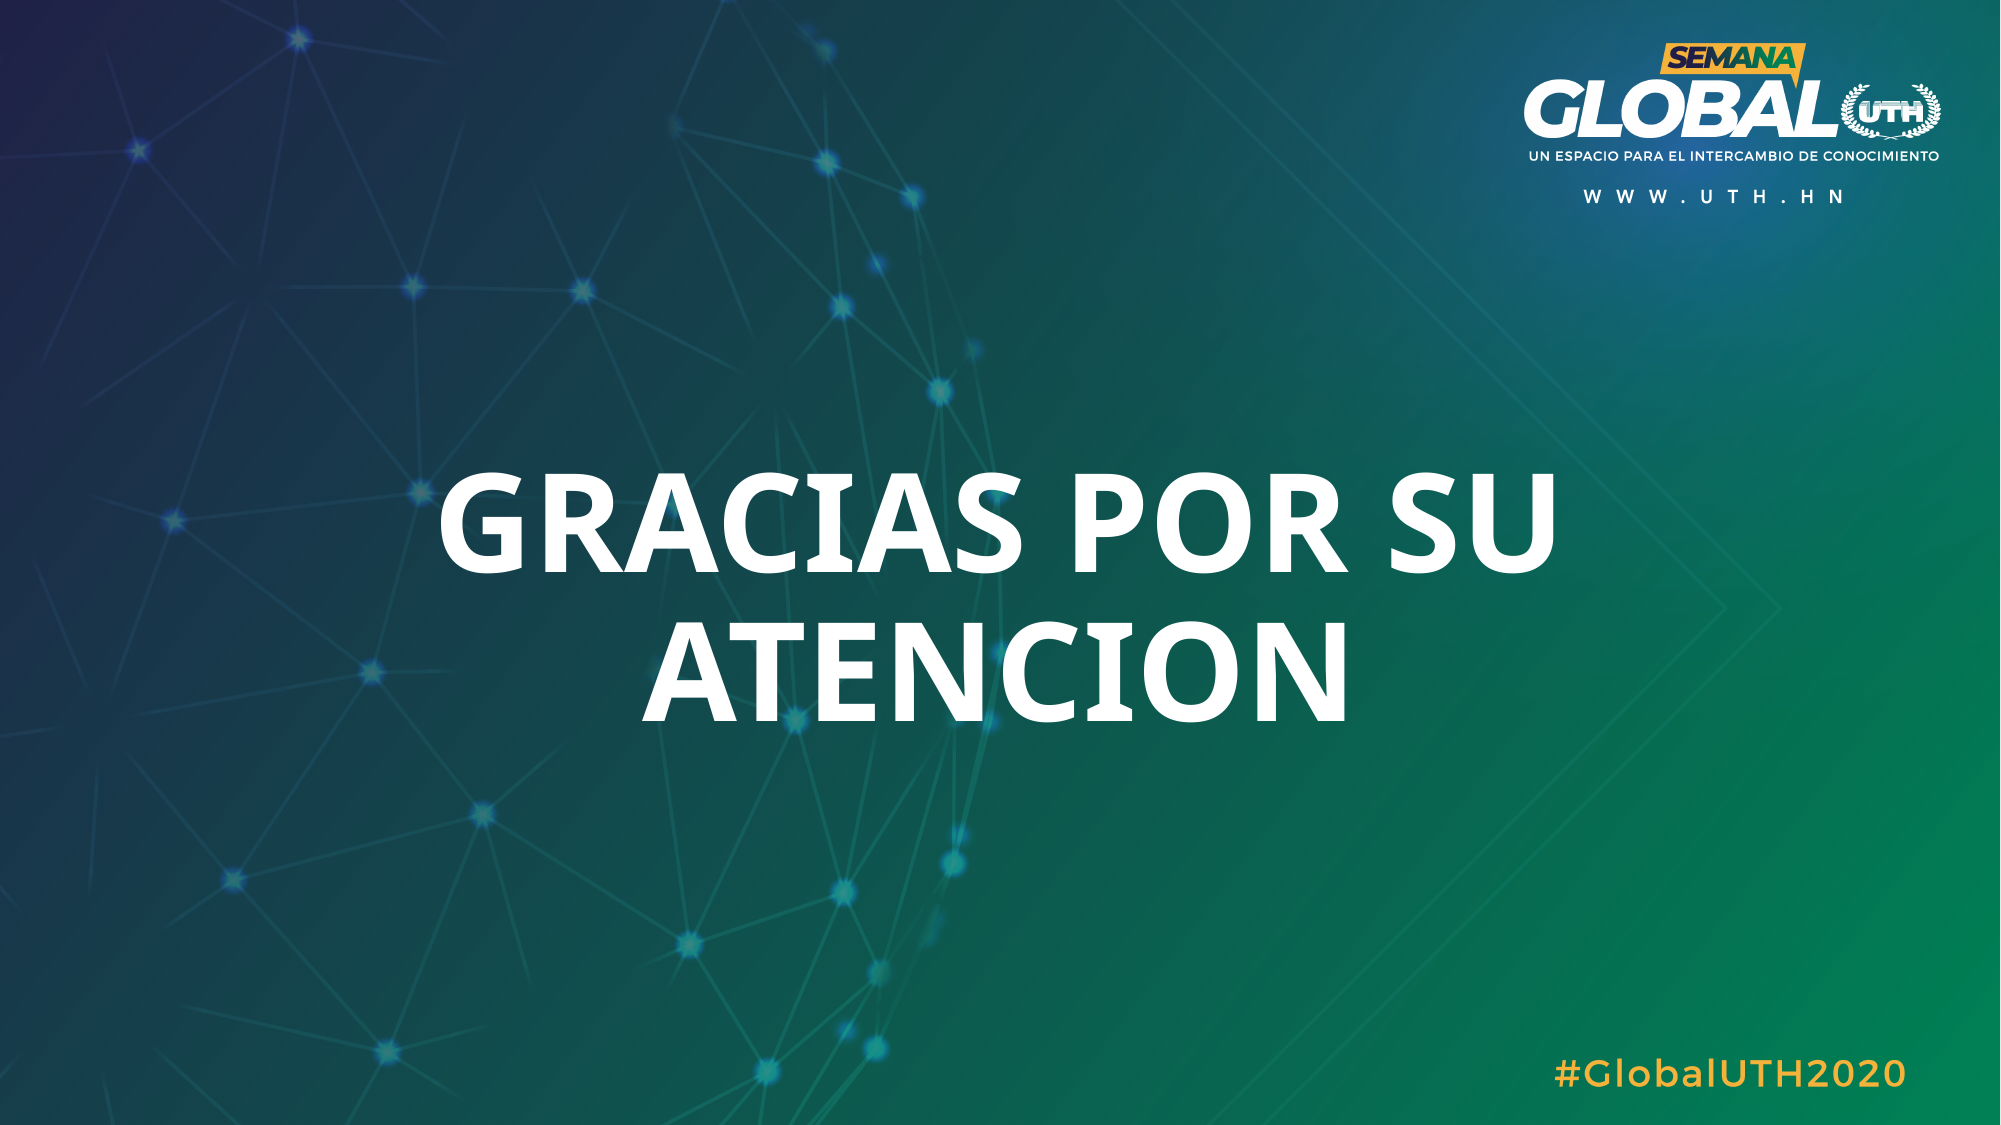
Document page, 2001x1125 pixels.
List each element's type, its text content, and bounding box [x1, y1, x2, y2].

title GRACIAS POR SU ATENCION [249, 366, 1750, 759]
picture [0, 0, 2001, 1125]
